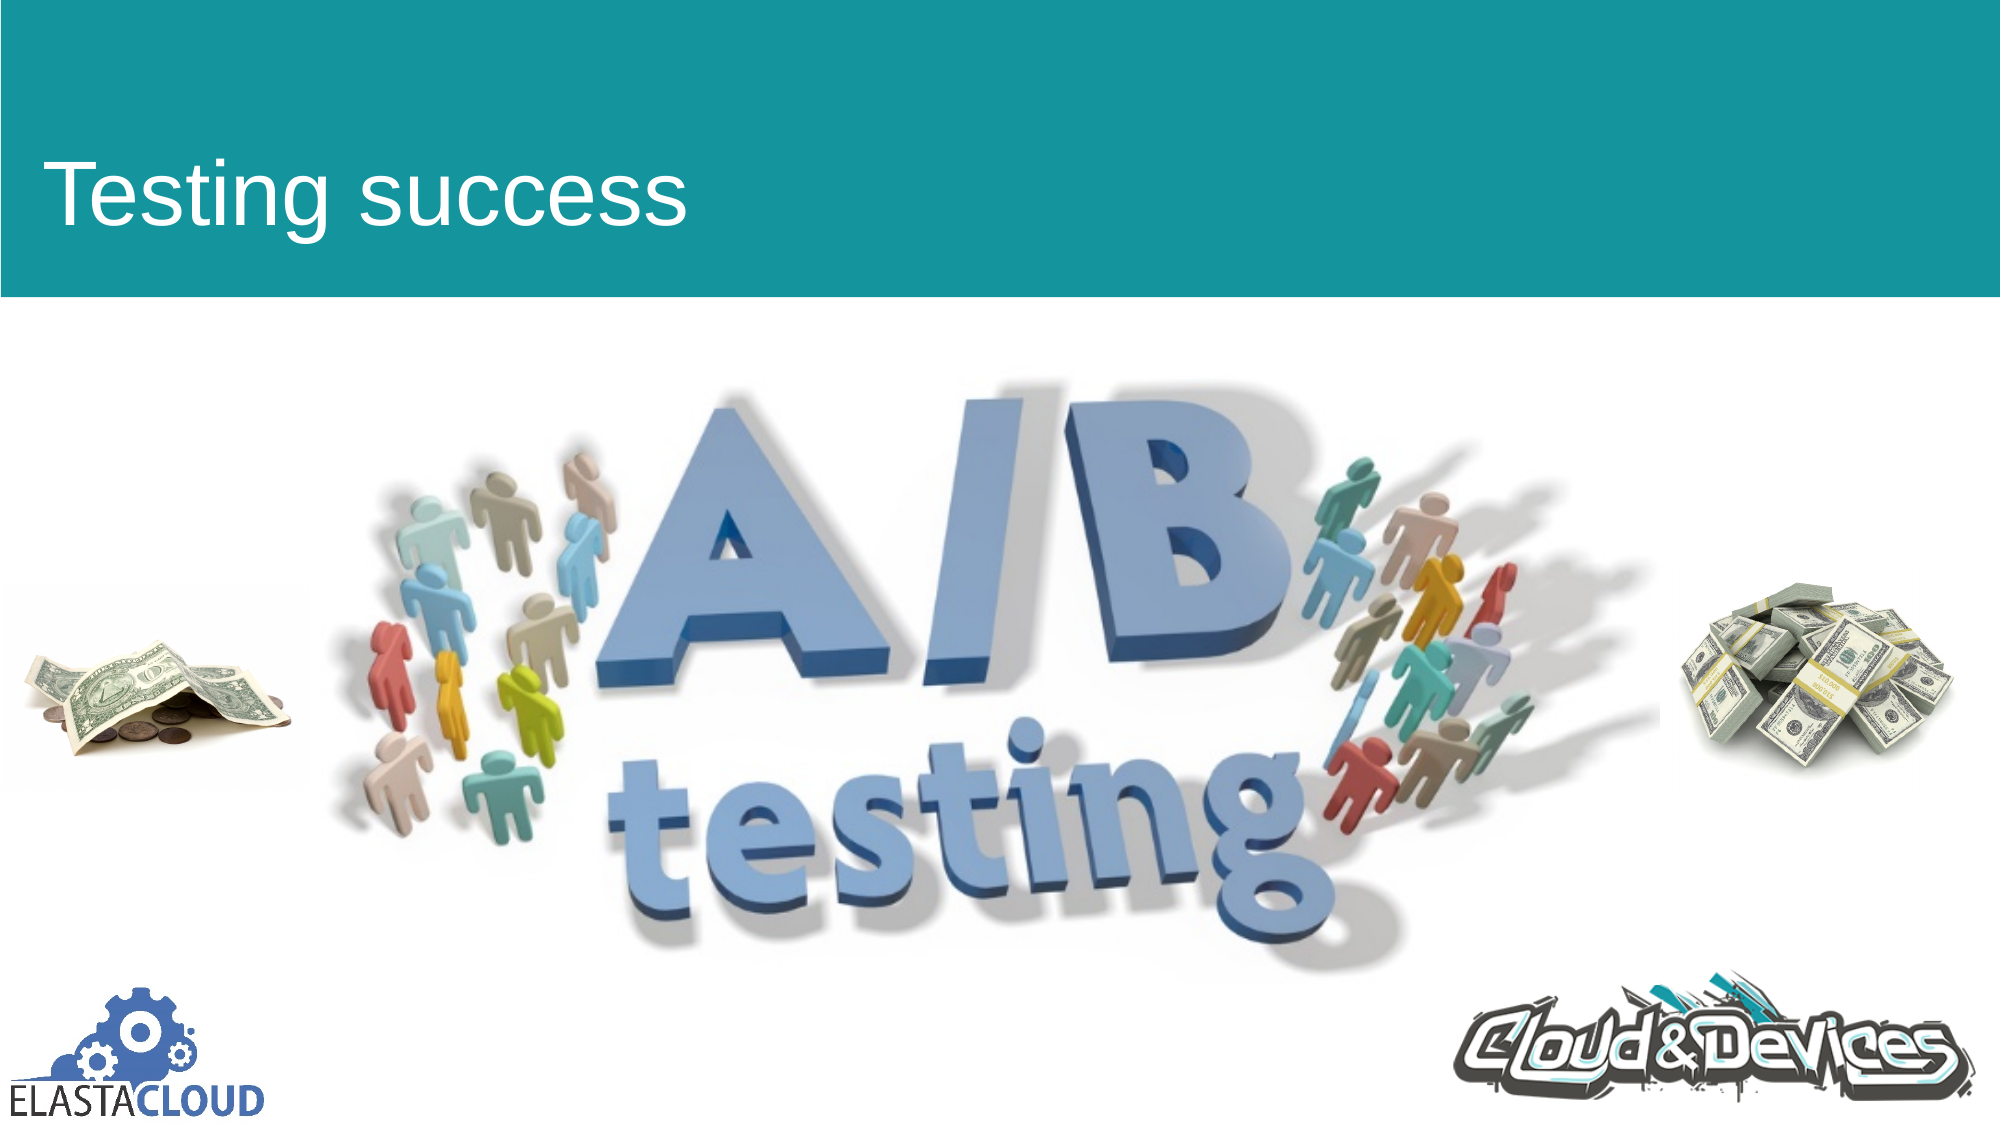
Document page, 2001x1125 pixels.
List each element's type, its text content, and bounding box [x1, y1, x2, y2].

picture [2, 350, 2000, 1125]
picture [1665, 565, 1965, 790]
title Testing success [0, 0, 2000, 298]
picture [1, 983, 270, 1125]
